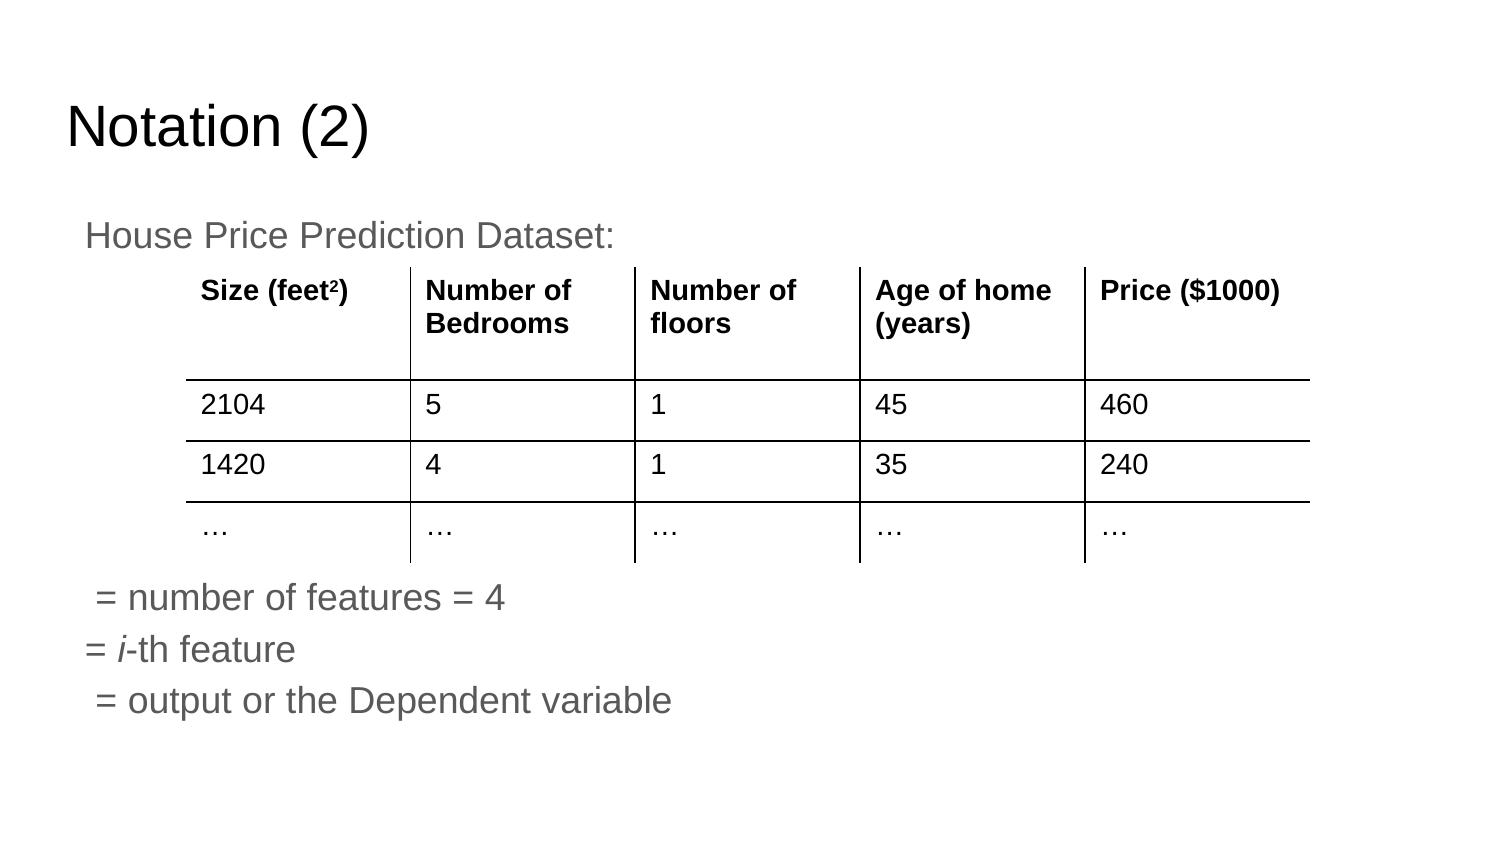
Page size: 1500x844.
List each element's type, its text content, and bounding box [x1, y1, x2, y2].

title Notation (2) [51, 72, 1449, 167]
